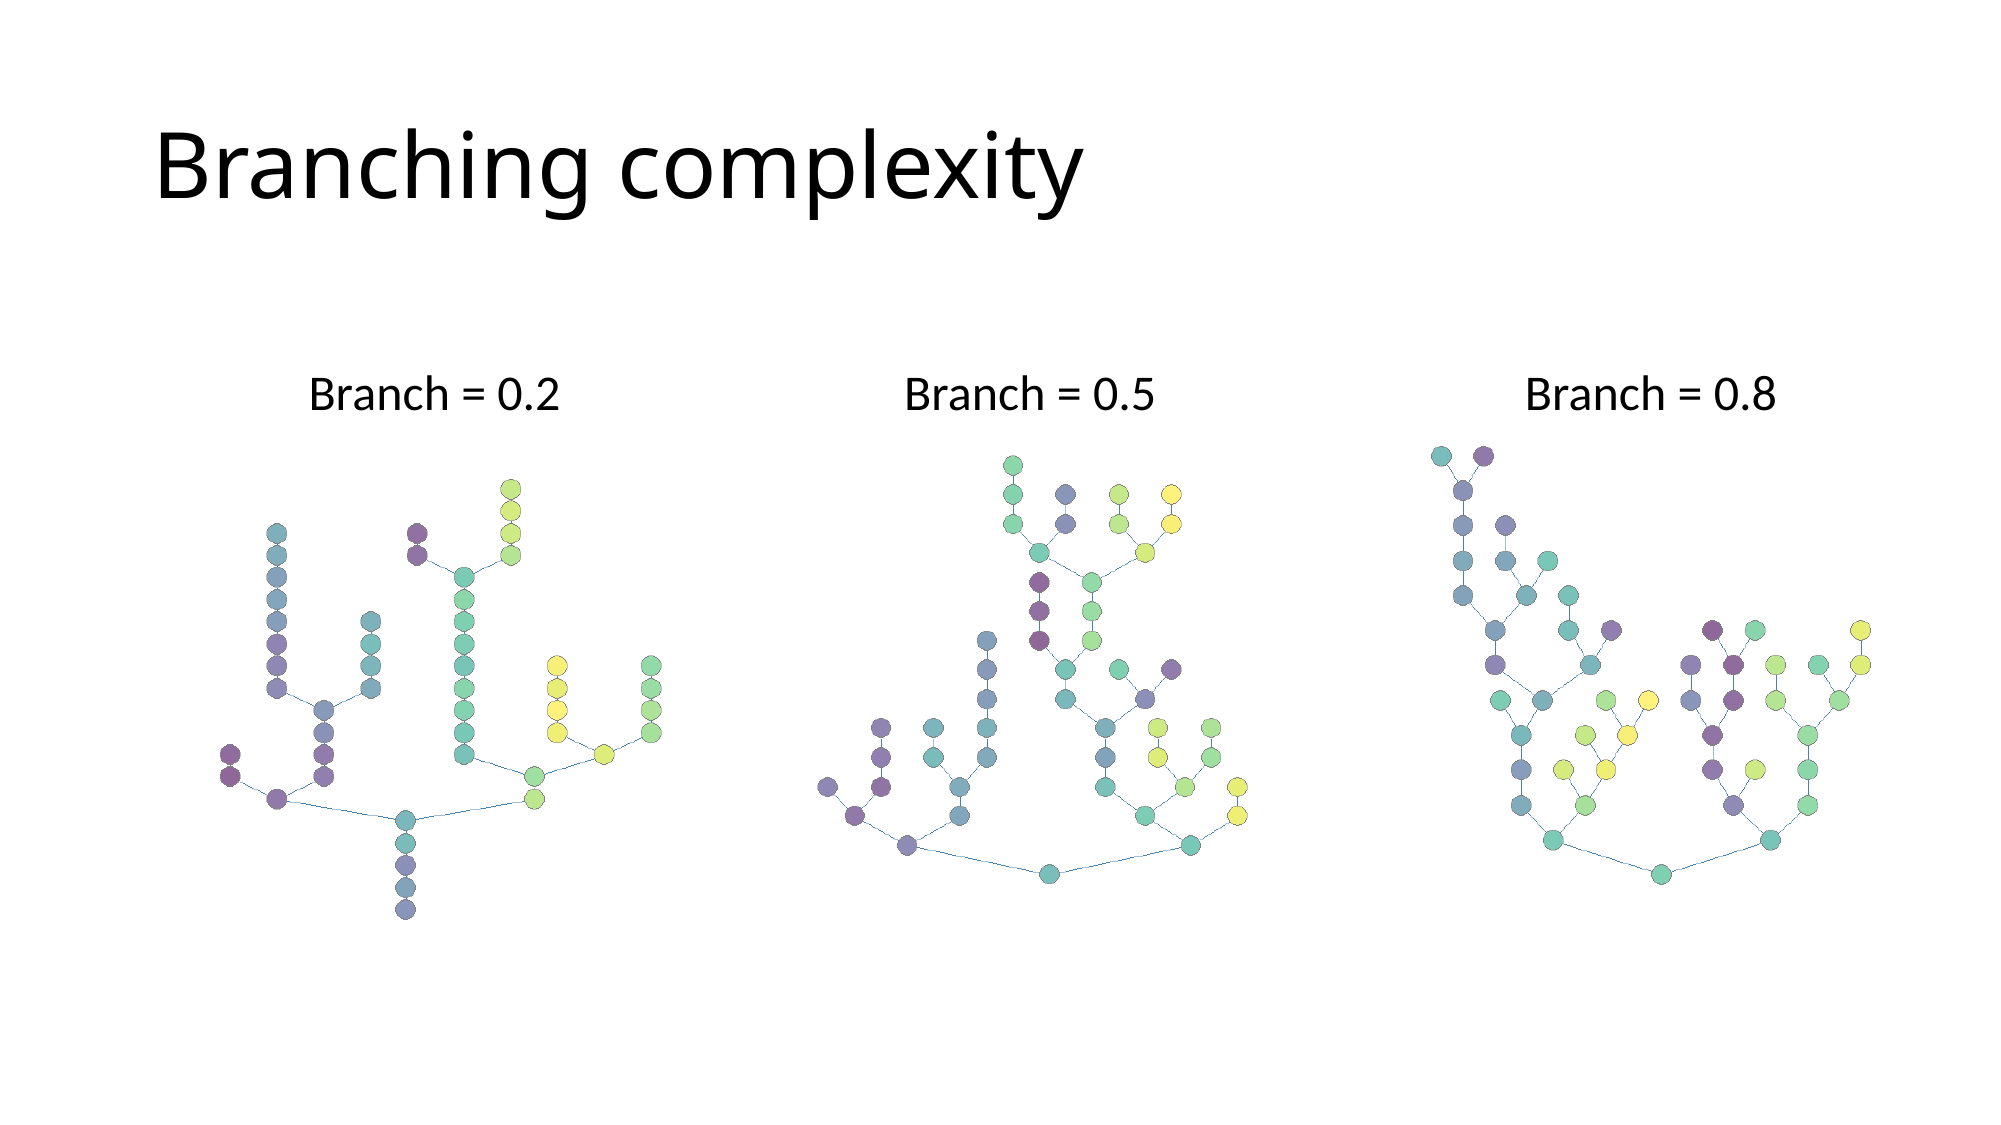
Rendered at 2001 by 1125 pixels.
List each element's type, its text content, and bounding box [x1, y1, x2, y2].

text_box Branch = 0.5 [888, 353, 1172, 429]
text_box Branch = 0.2 [292, 353, 576, 429]
text_box Branch = 0.8 [1509, 353, 1793, 429]
picture [1426, 441, 1876, 897]
picture [200, 474, 668, 930]
picture [801, 445, 1259, 900]
title Branching complexity [137, 59, 1863, 278]
